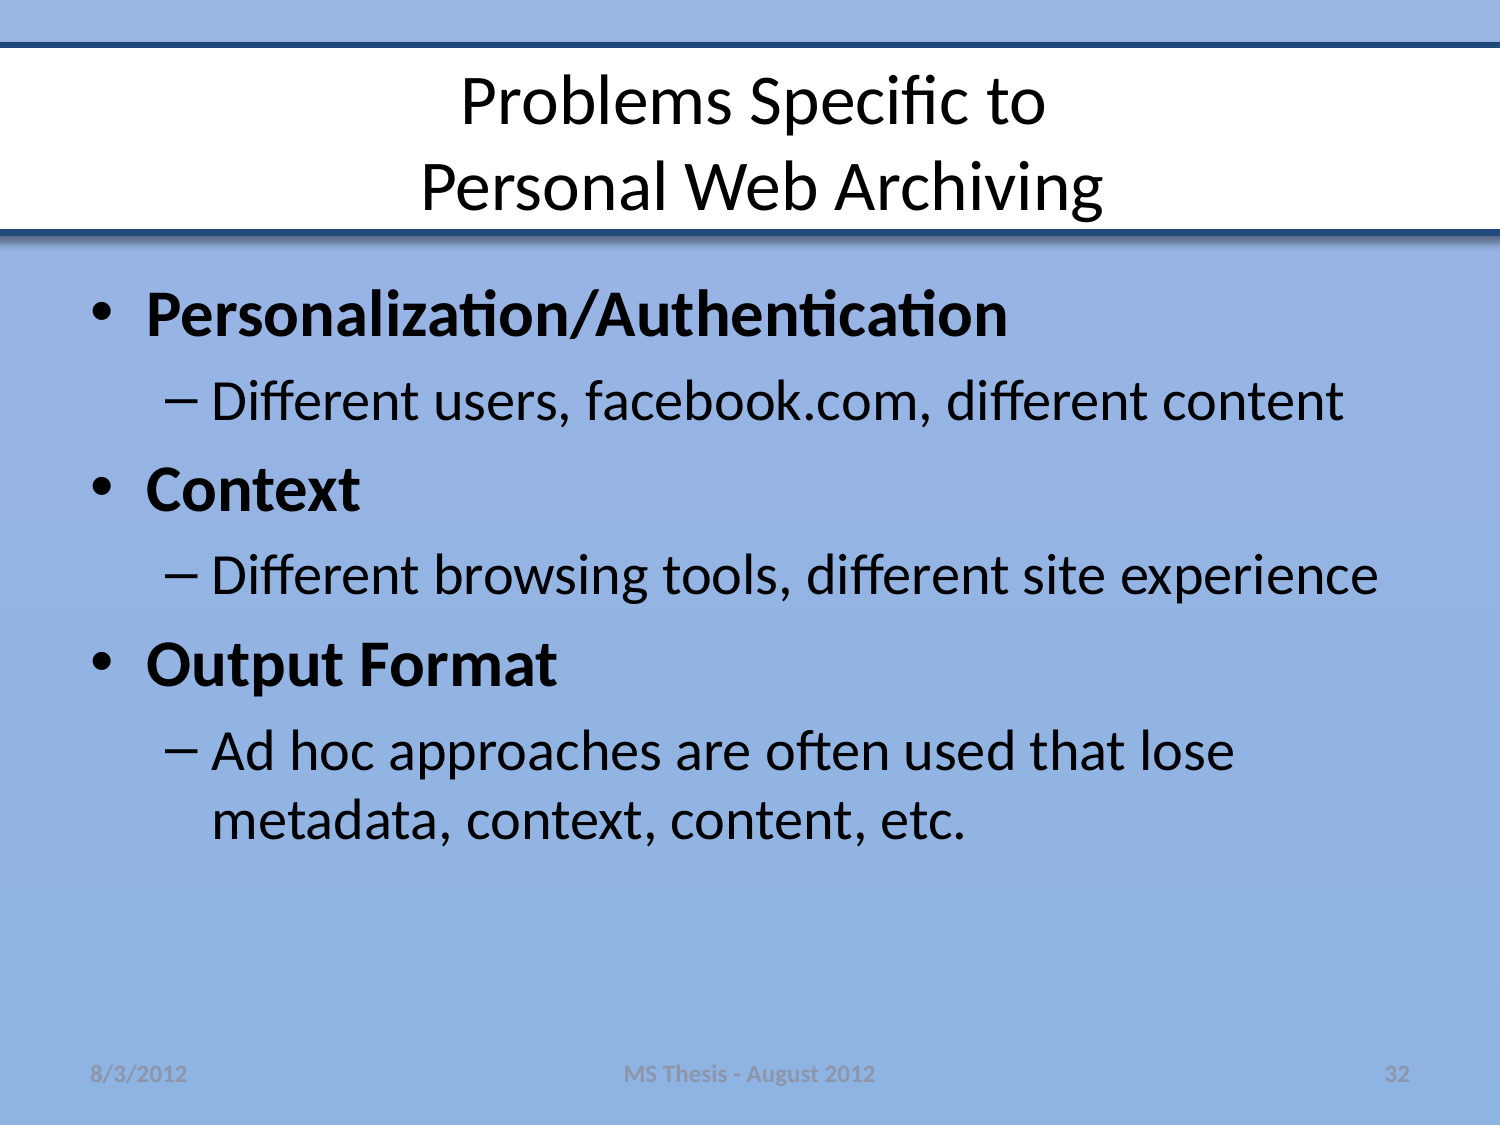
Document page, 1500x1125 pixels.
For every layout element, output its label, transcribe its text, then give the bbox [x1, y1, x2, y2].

title Problems Specific to Personal Web Archiving [0, 42, 1500, 236]
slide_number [75, 1042, 425, 1103]
list Personalization/Authentication Different users, facebook.com, different content Context Different browsing tools, different site experience Output Format Ad hoc approaches are often used that lose metadata, context, content, etc. [75, 262, 1425, 1005]
slide_number 32 [1074, 1042, 1425, 1103]
footer MS Thesis - August 2012 [512, 1042, 988, 1103]
